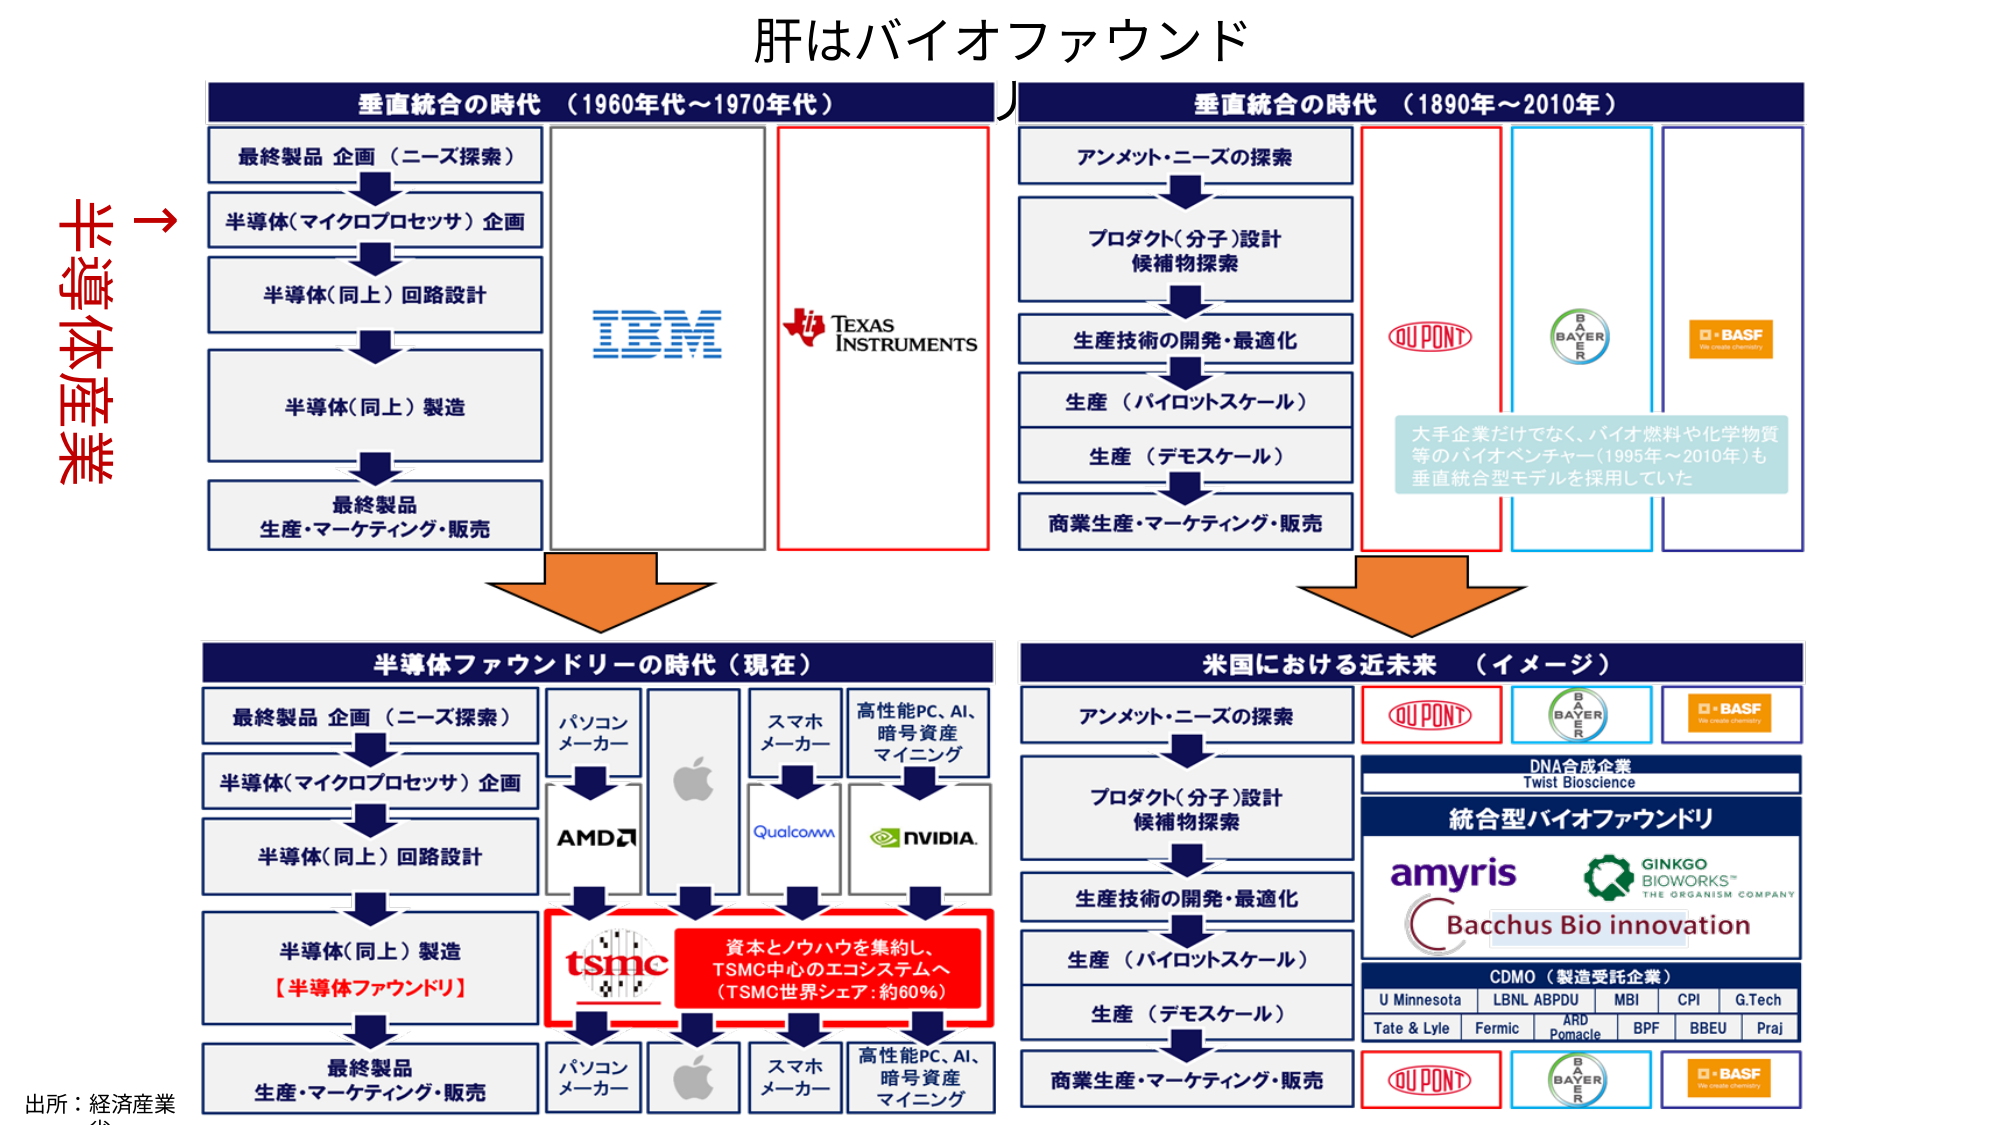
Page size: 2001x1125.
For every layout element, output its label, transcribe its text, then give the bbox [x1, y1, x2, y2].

picture [199, 80, 1807, 1121]
text_box 肝はバイオファウンドリ [736, 1, 1271, 80]
text_box ↑ 半導体産業 [28, 182, 199, 667]
text_box 出所：経済産業省 [0, 1083, 201, 1125]
